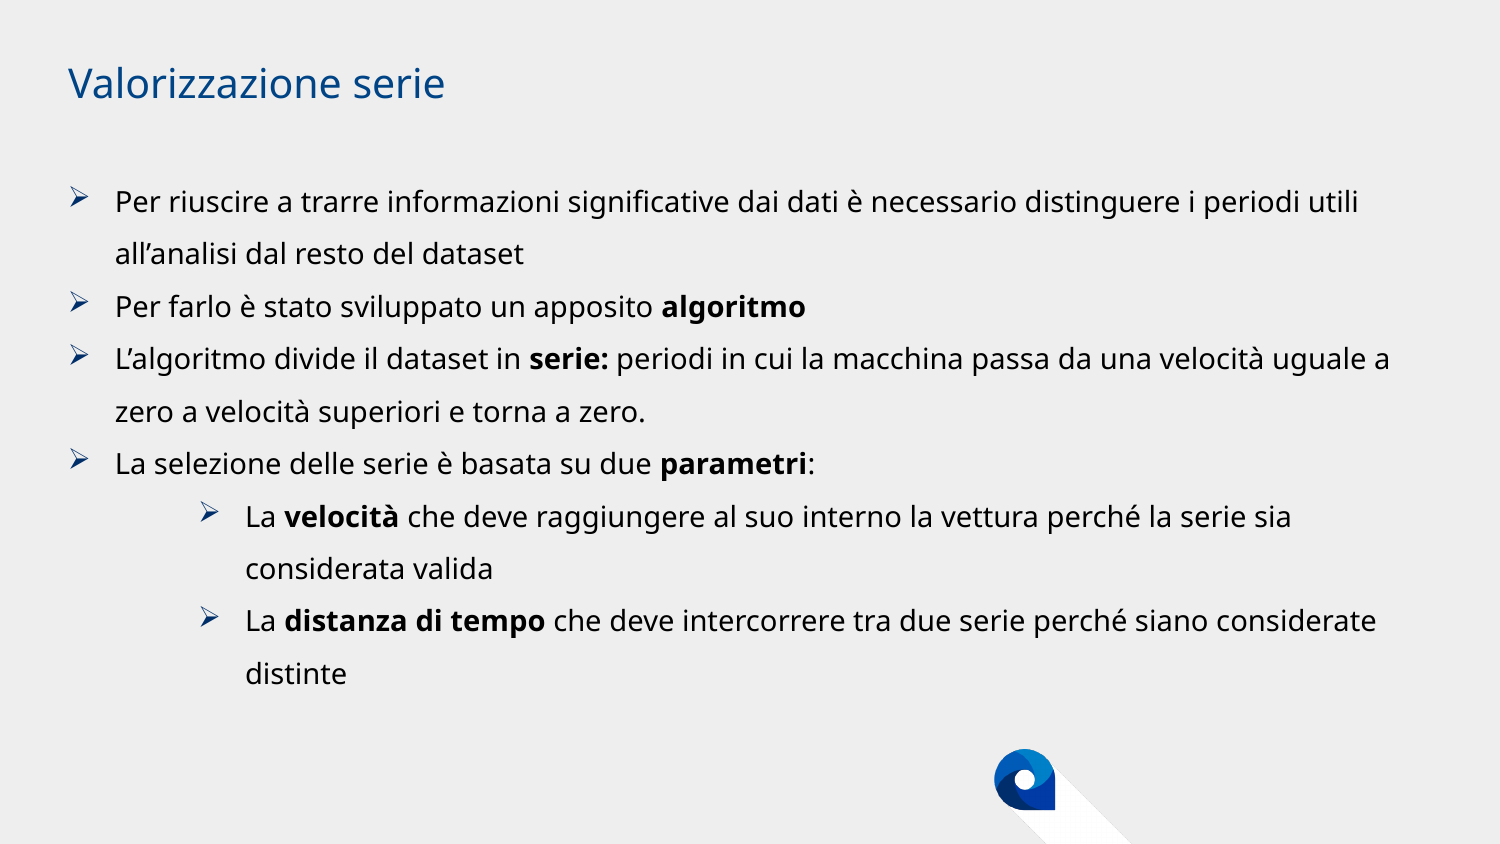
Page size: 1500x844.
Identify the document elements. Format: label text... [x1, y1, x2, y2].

picture [977, 794, 1216, 844]
title Valorizzazione serie [53, 49, 575, 115]
list Per riuscire a trarre informazioni significative dai dati è necessario distinguere i periodi utili all’analisi dal resto del dataset Per farlo è stato sviluppato un apposito algoritmo L’algoritmo divide il dataset in serie: periodi in cui la macchina passa da una velocità uguale a zero a velocità superiori e torna a zero. La selezione delle serie è basata su due parametri: La velocità che deve raggiungere al suo interno la vettura perché la serie sia considerata valida La distanza di tempo che deve intercorrere tra due serie perché siano considerate distinte [53, 158, 1412, 794]
